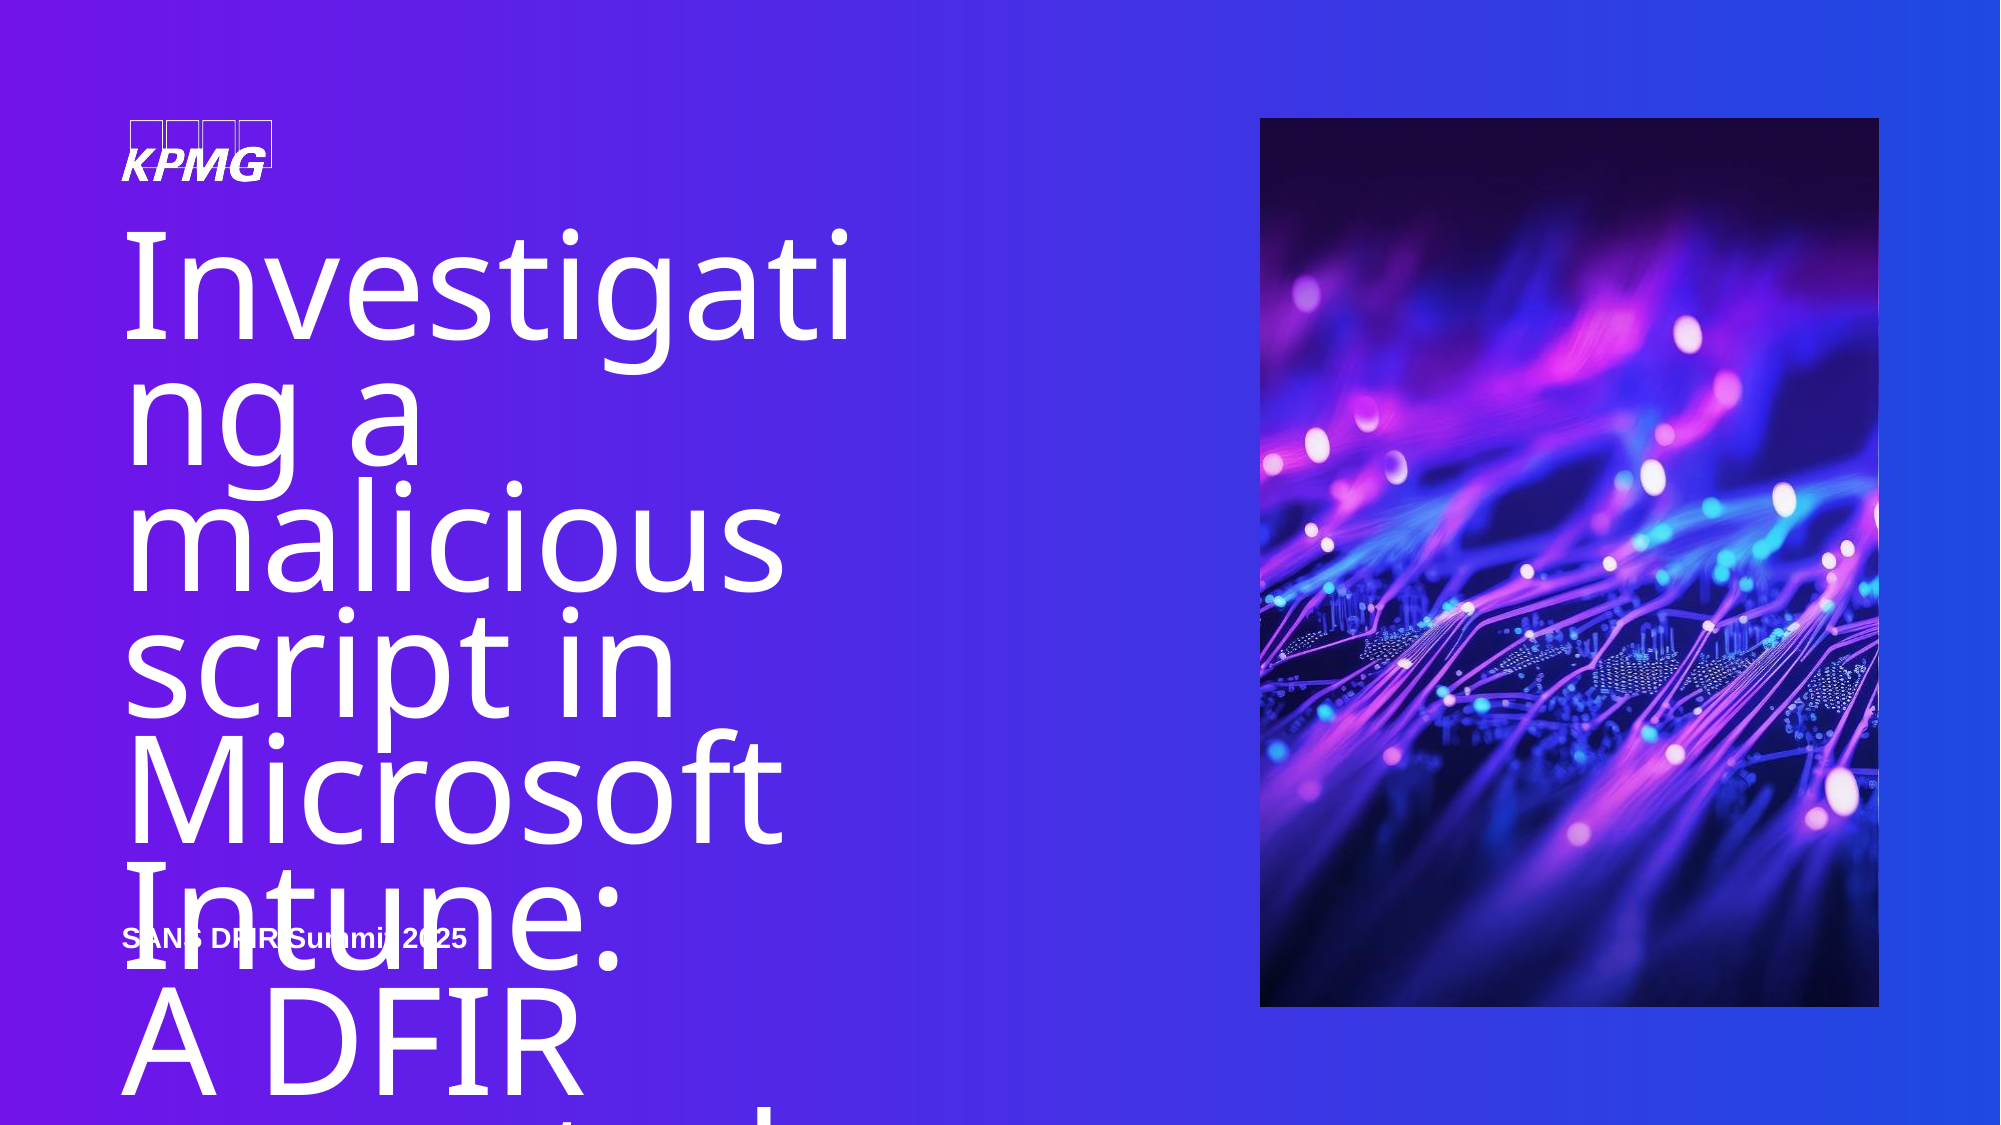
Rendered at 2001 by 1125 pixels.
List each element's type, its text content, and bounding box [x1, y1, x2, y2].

title Investigating a malicious script in Microsoft Intune: A DFIR case study [121, 238, 929, 804]
list SANS DFIR Summit 2025 [121, 821, 929, 955]
picture [121, 120, 272, 182]
picture [1260, 118, 1879, 1007]
